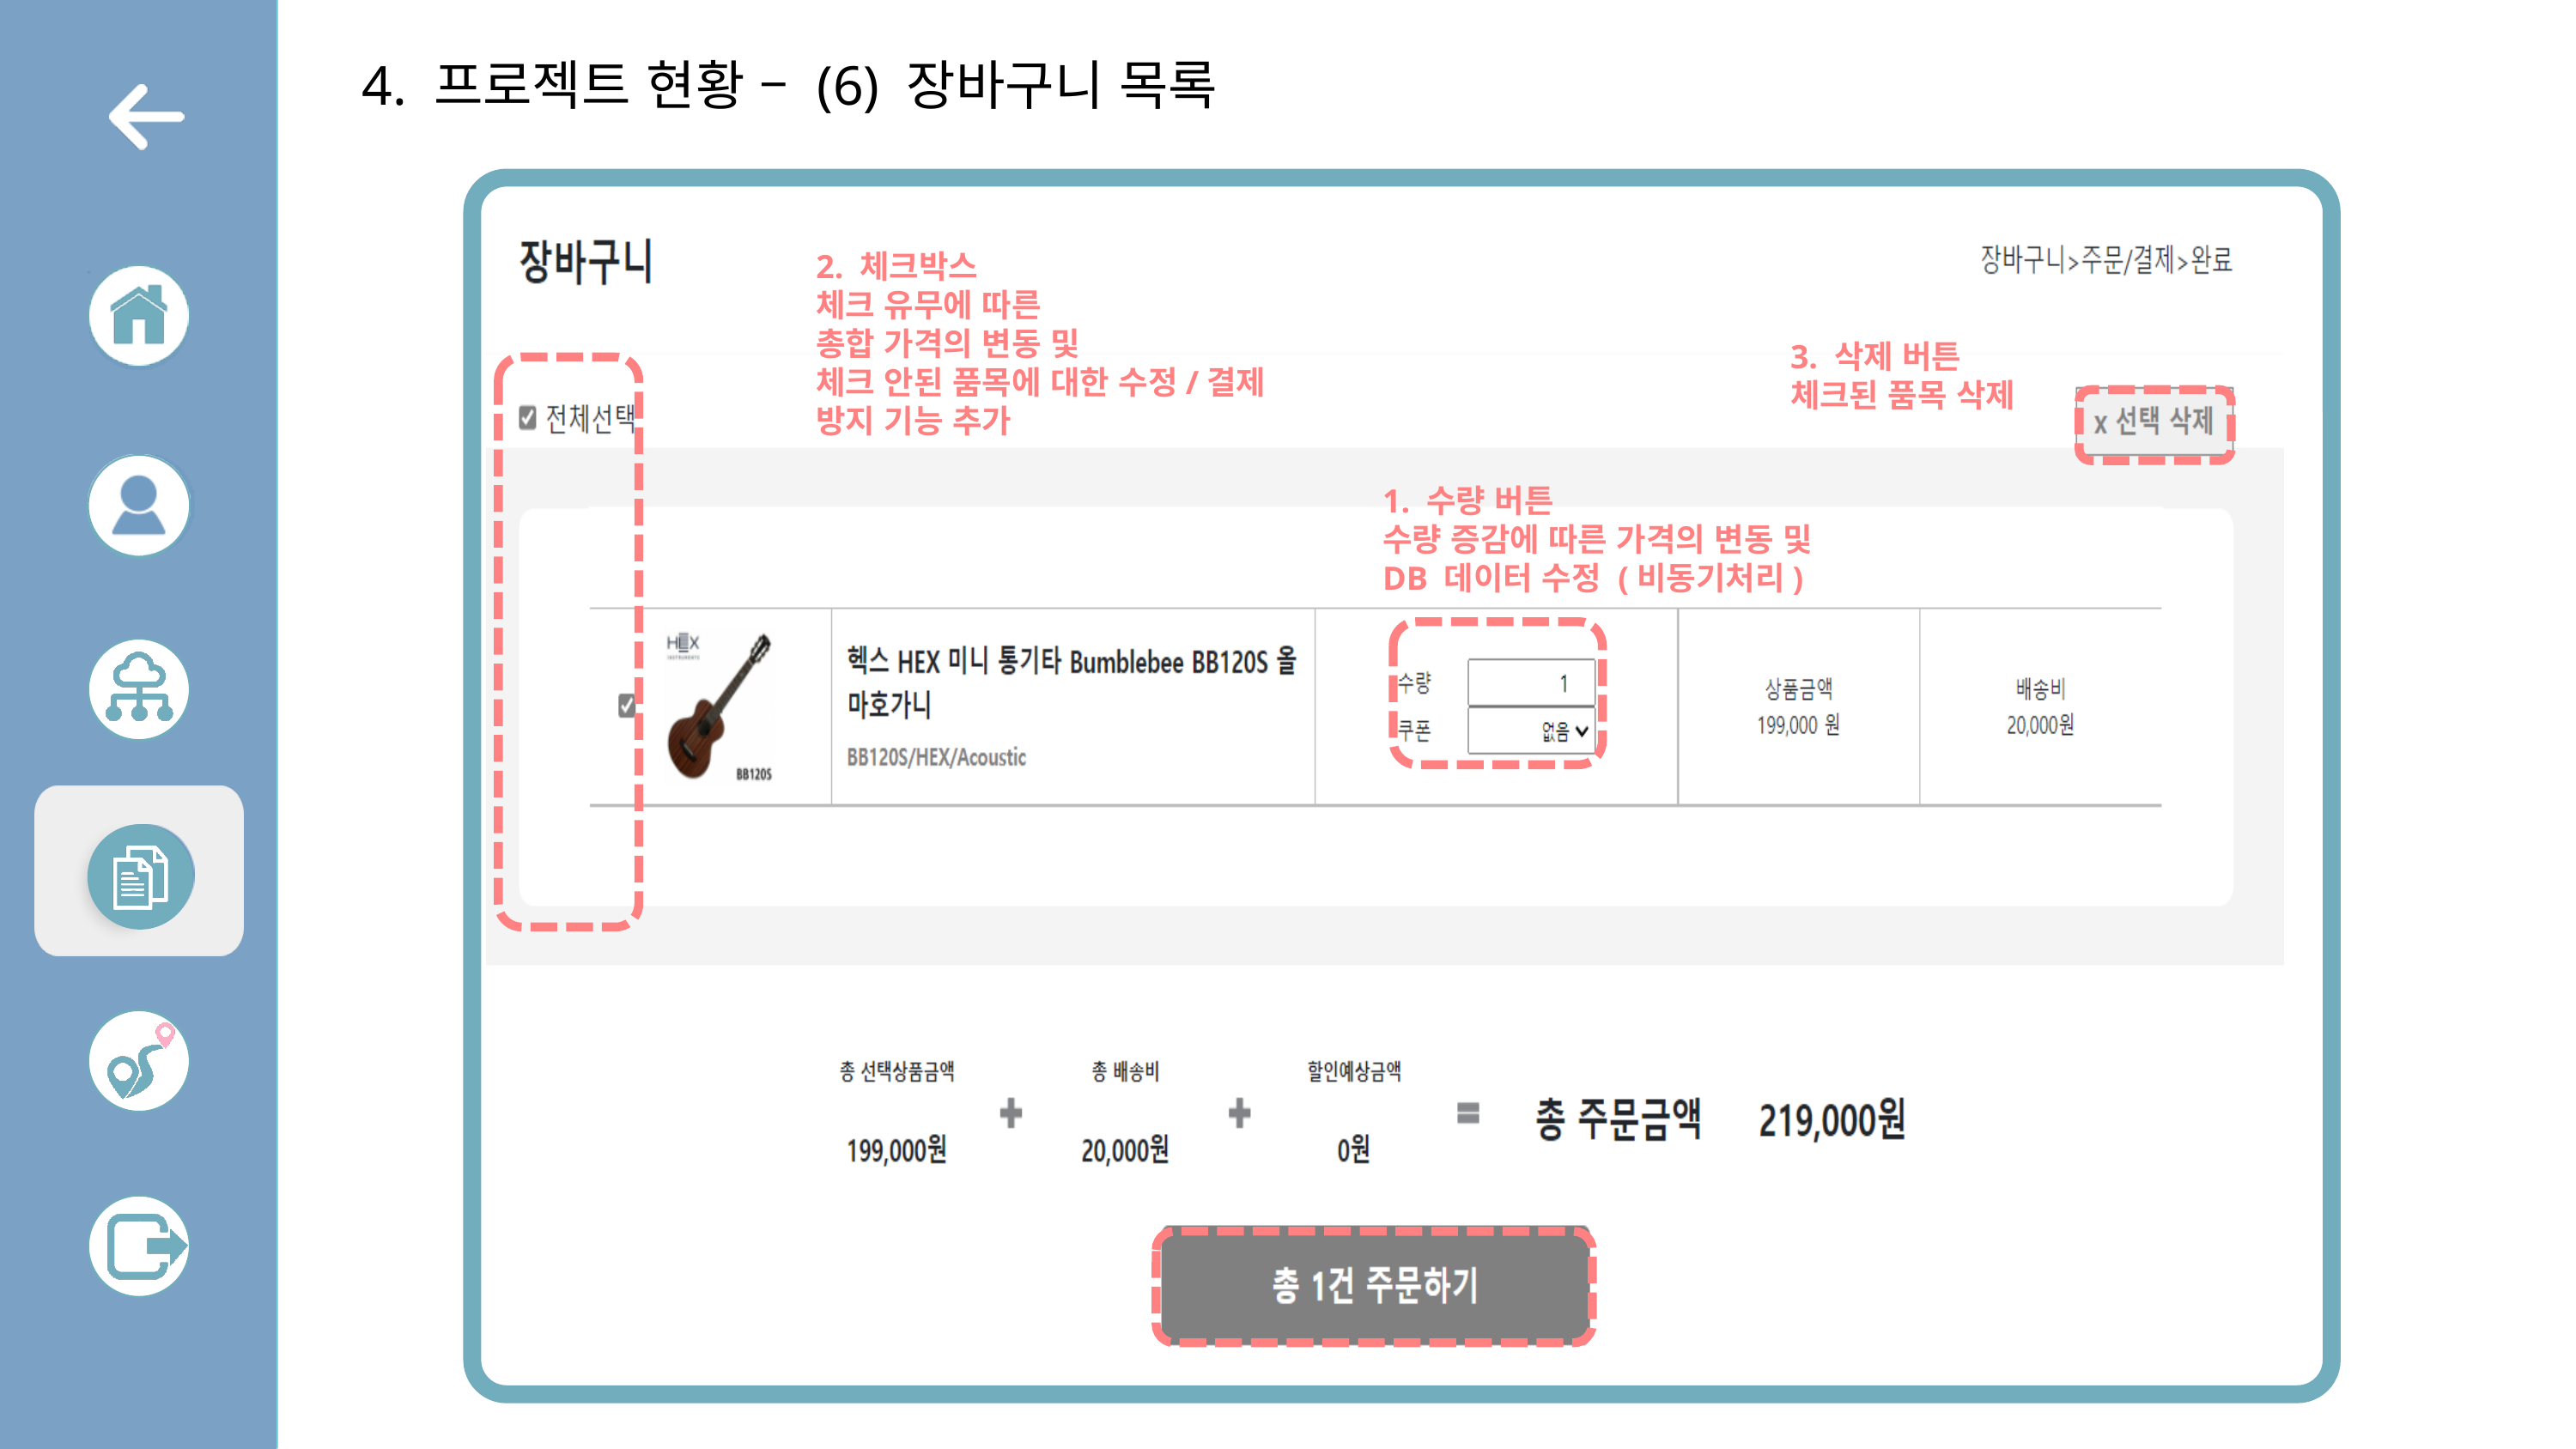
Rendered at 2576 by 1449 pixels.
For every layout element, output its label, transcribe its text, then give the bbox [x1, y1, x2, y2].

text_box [109, 84, 185, 150]
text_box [85, 450, 193, 559]
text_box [88, 1195, 190, 1297]
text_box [88, 366, 190, 370]
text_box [88, 1009, 190, 1112]
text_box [0, 0, 278, 1449]
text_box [34, 785, 244, 965]
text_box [70, 808, 209, 946]
text_box [471, 176, 2333, 1396]
picture [318, 170, 2284, 1363]
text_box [88, 264, 190, 366]
text_box 4. 프로젝트 현황 – (6) 장바구니 목록 [349, 45, 1380, 122]
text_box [88, 639, 190, 741]
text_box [88, 454, 191, 557]
